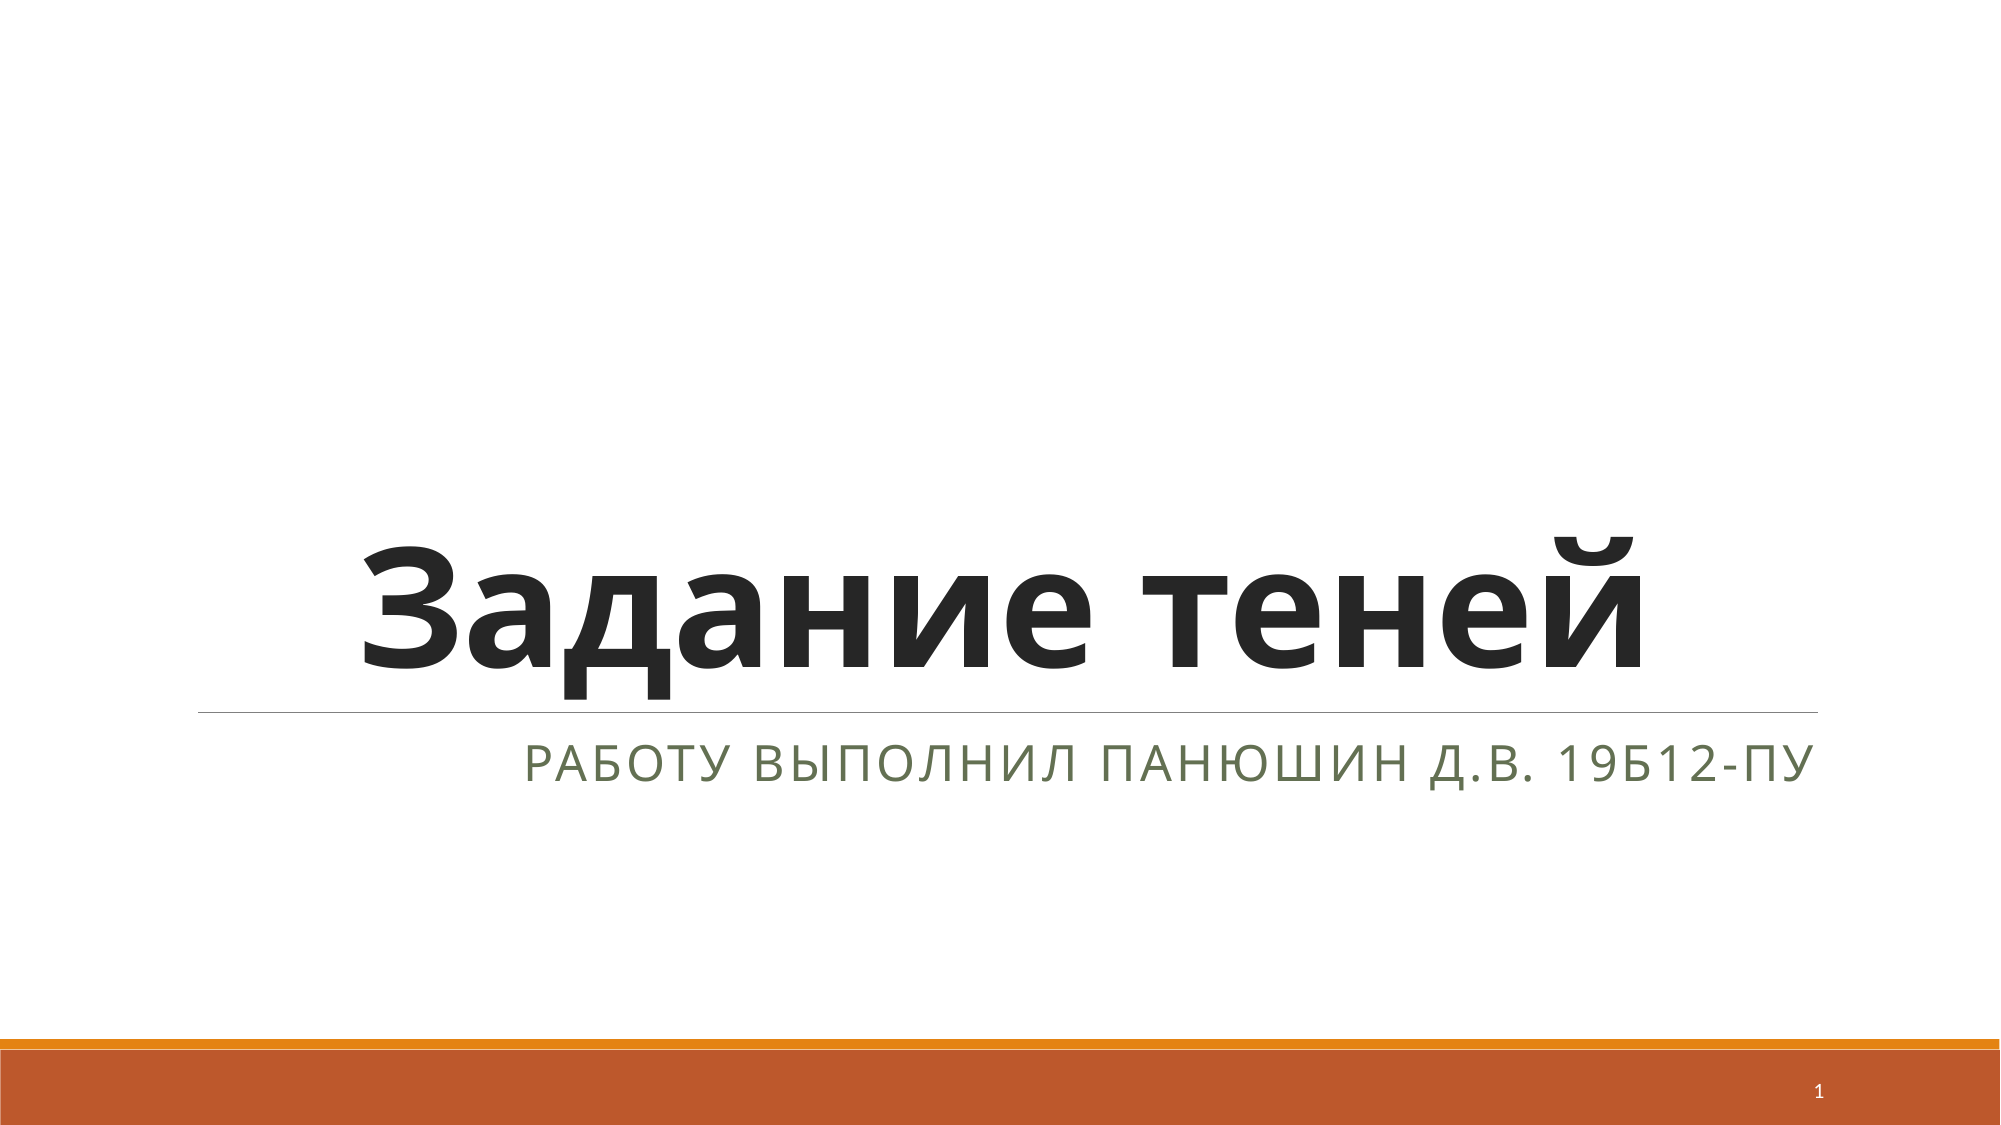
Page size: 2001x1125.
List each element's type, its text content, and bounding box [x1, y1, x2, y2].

slide_number 1 [1624, 1059, 1840, 1120]
title Задание теней [180, 124, 1830, 710]
subtitle Работу выполнил Панюшин Д.В. 19Б12-пу [180, 730, 1831, 919]
